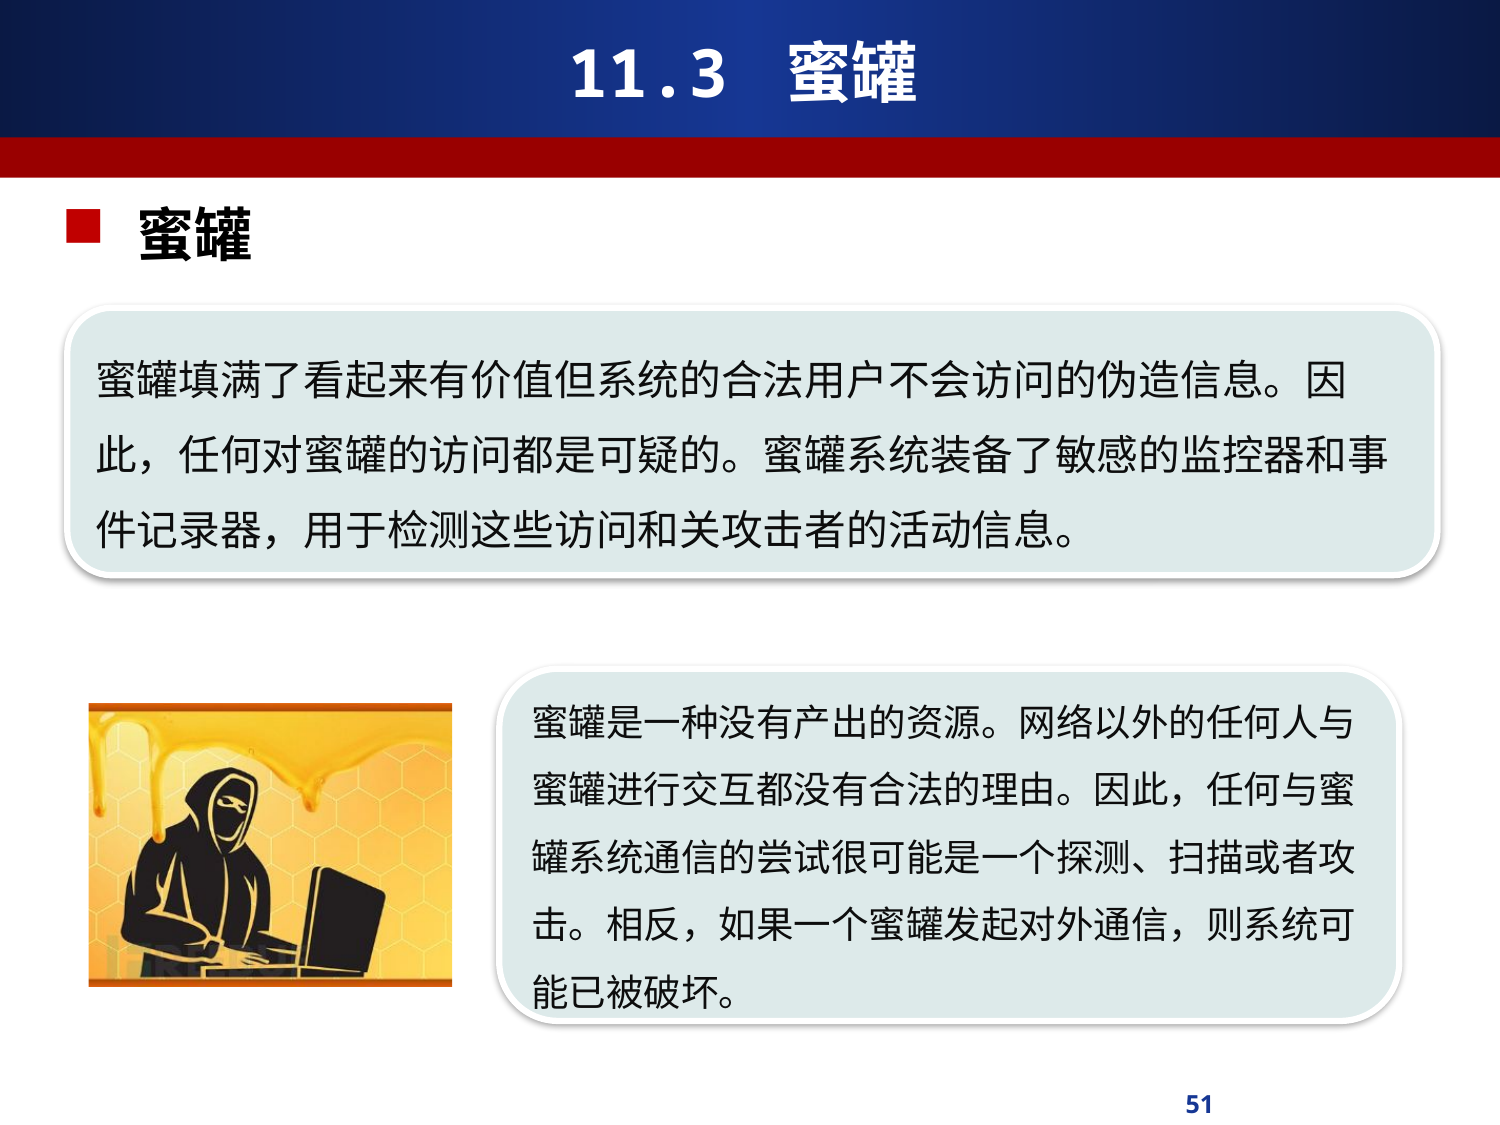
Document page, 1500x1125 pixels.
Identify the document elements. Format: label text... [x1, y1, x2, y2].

picture [88, 702, 453, 987]
slide_number 51 [962, 1081, 1438, 1125]
text_box 蜜罐填满了看起来有价值但系统的合法用户不会访问的伪造信息。因此，任何对蜜罐的访问都是可疑的。蜜罐系统装备了敏感的监控器和事件记录器，用于检测这些访问和关攻击者的活动信息。 [64, 304, 1441, 579]
text_box 蜜罐 [45, 189, 1401, 278]
text_box 蜜罐是一种没有产出的资源。网络以外的任何人与蜜罐进行交互都没有合法的理由。因此，任何与蜜罐系统通信的尝试很可能是一个探测、扫描或者攻击。相反，如果一个蜜罐发起对外通信，则系统可能已被破坏。 [496, 665, 1403, 1025]
title 11.3 蜜罐 [50, 24, 1438, 118]
